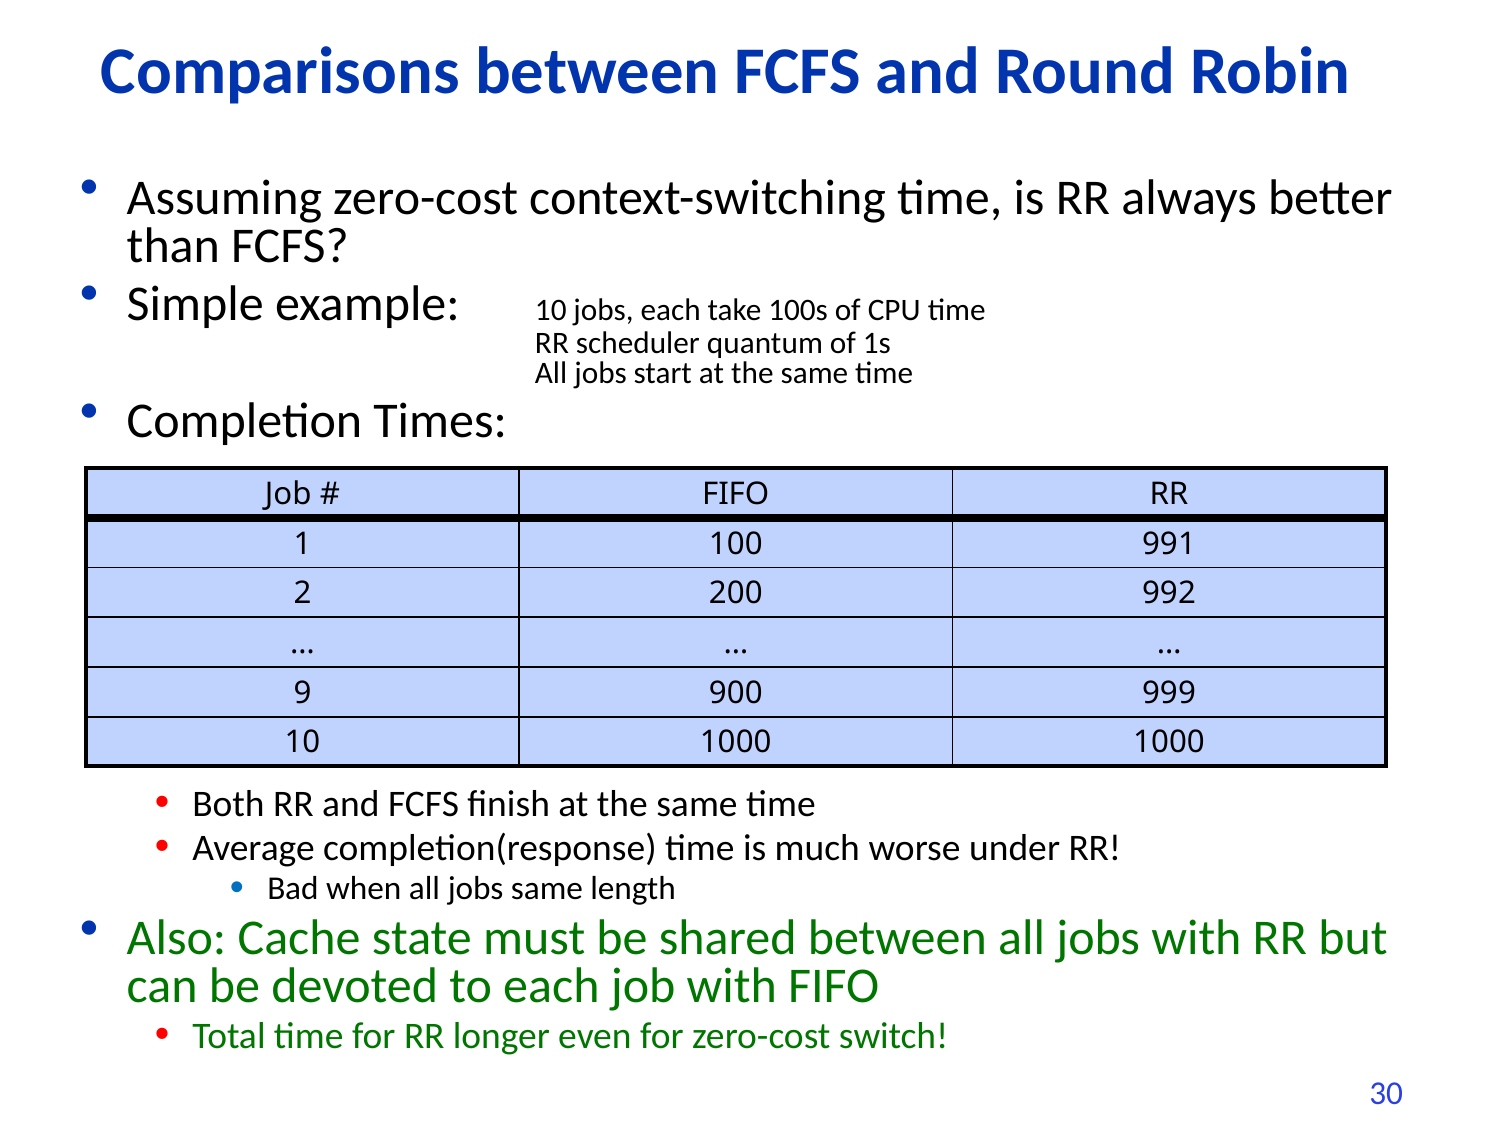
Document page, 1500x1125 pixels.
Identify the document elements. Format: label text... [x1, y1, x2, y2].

list Assuming zero-cost context-switching time, is RR always better than FCFS? Simple example: 10 jobs, each take 100s of CPU time RR scheduler quantum of 1s All jobs start at the same time Completion Times: Both RR and FCFS finish at the same time Average completion(response) time is much worse under RR! Bad when all jobs same length Also: Cache state must be shared between all jobs with RR but can be devoted to each job with FIFO Total time for RR longer even for zero-cost switch! [64, 168, 1461, 1094]
title Comparisons between FCFS and Round Robin [85, 28, 1500, 117]
